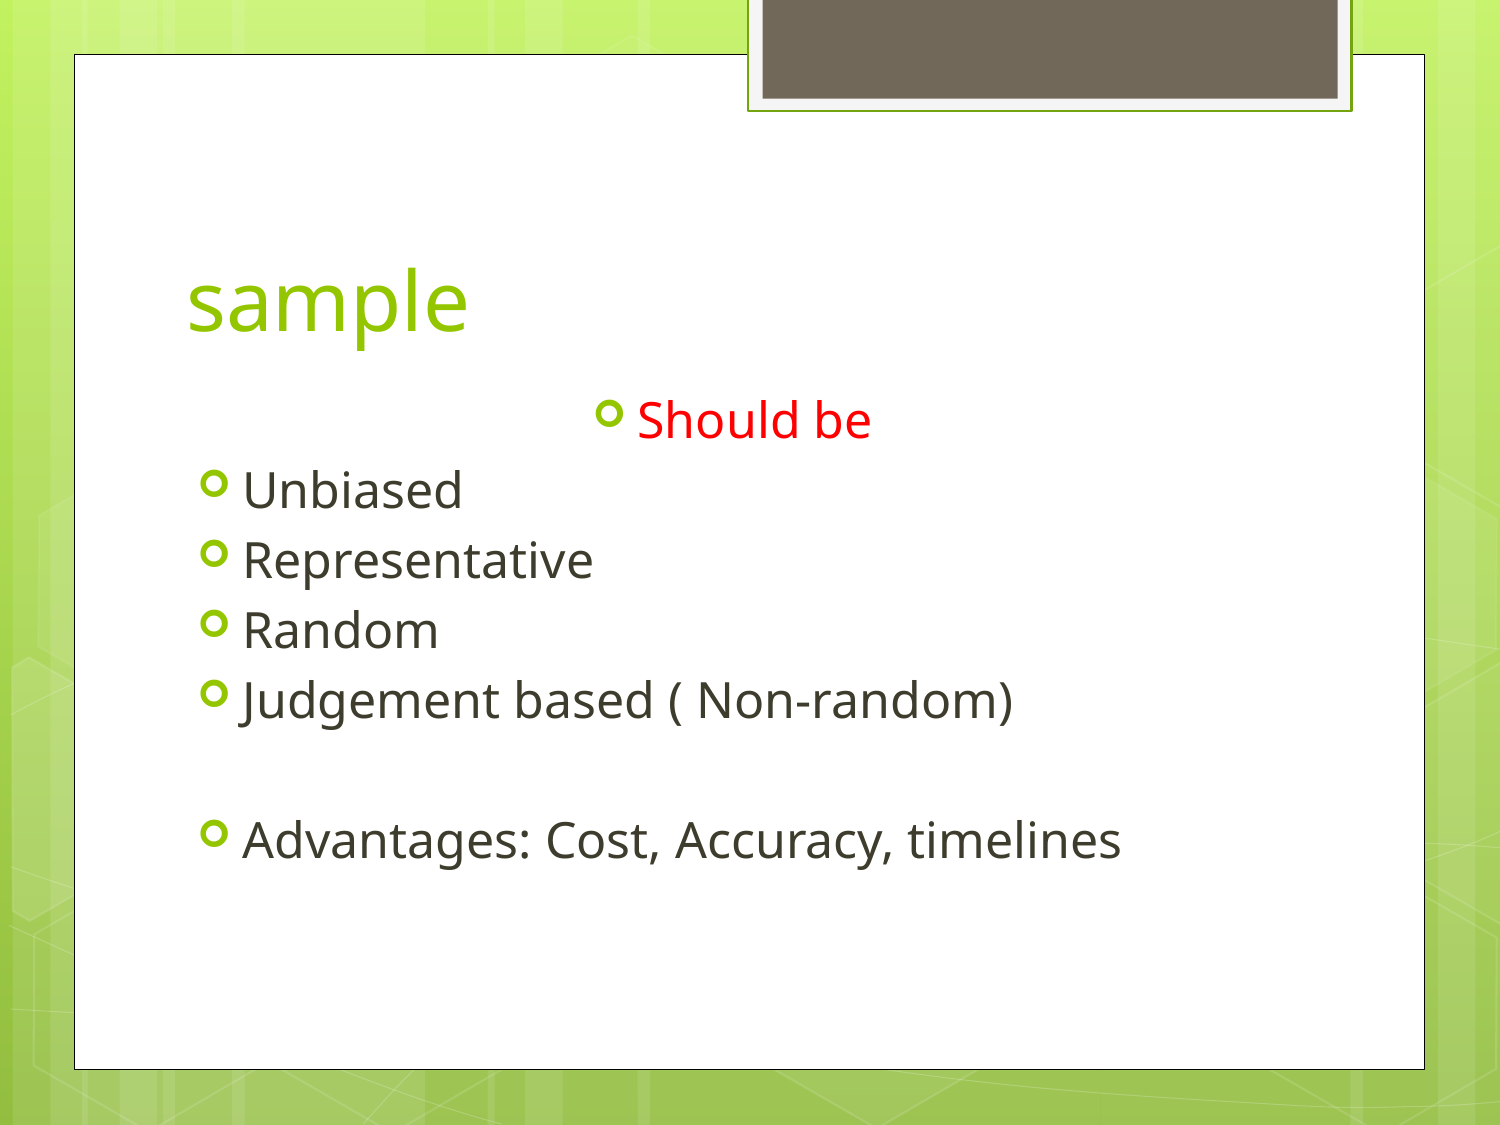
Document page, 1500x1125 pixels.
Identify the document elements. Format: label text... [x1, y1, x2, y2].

title sample [171, 168, 1324, 357]
list Should be Unbiased Representative Random Judgement based ( Non-random) Advantages: Cost, Accuracy, timelines [171, 381, 1283, 957]
